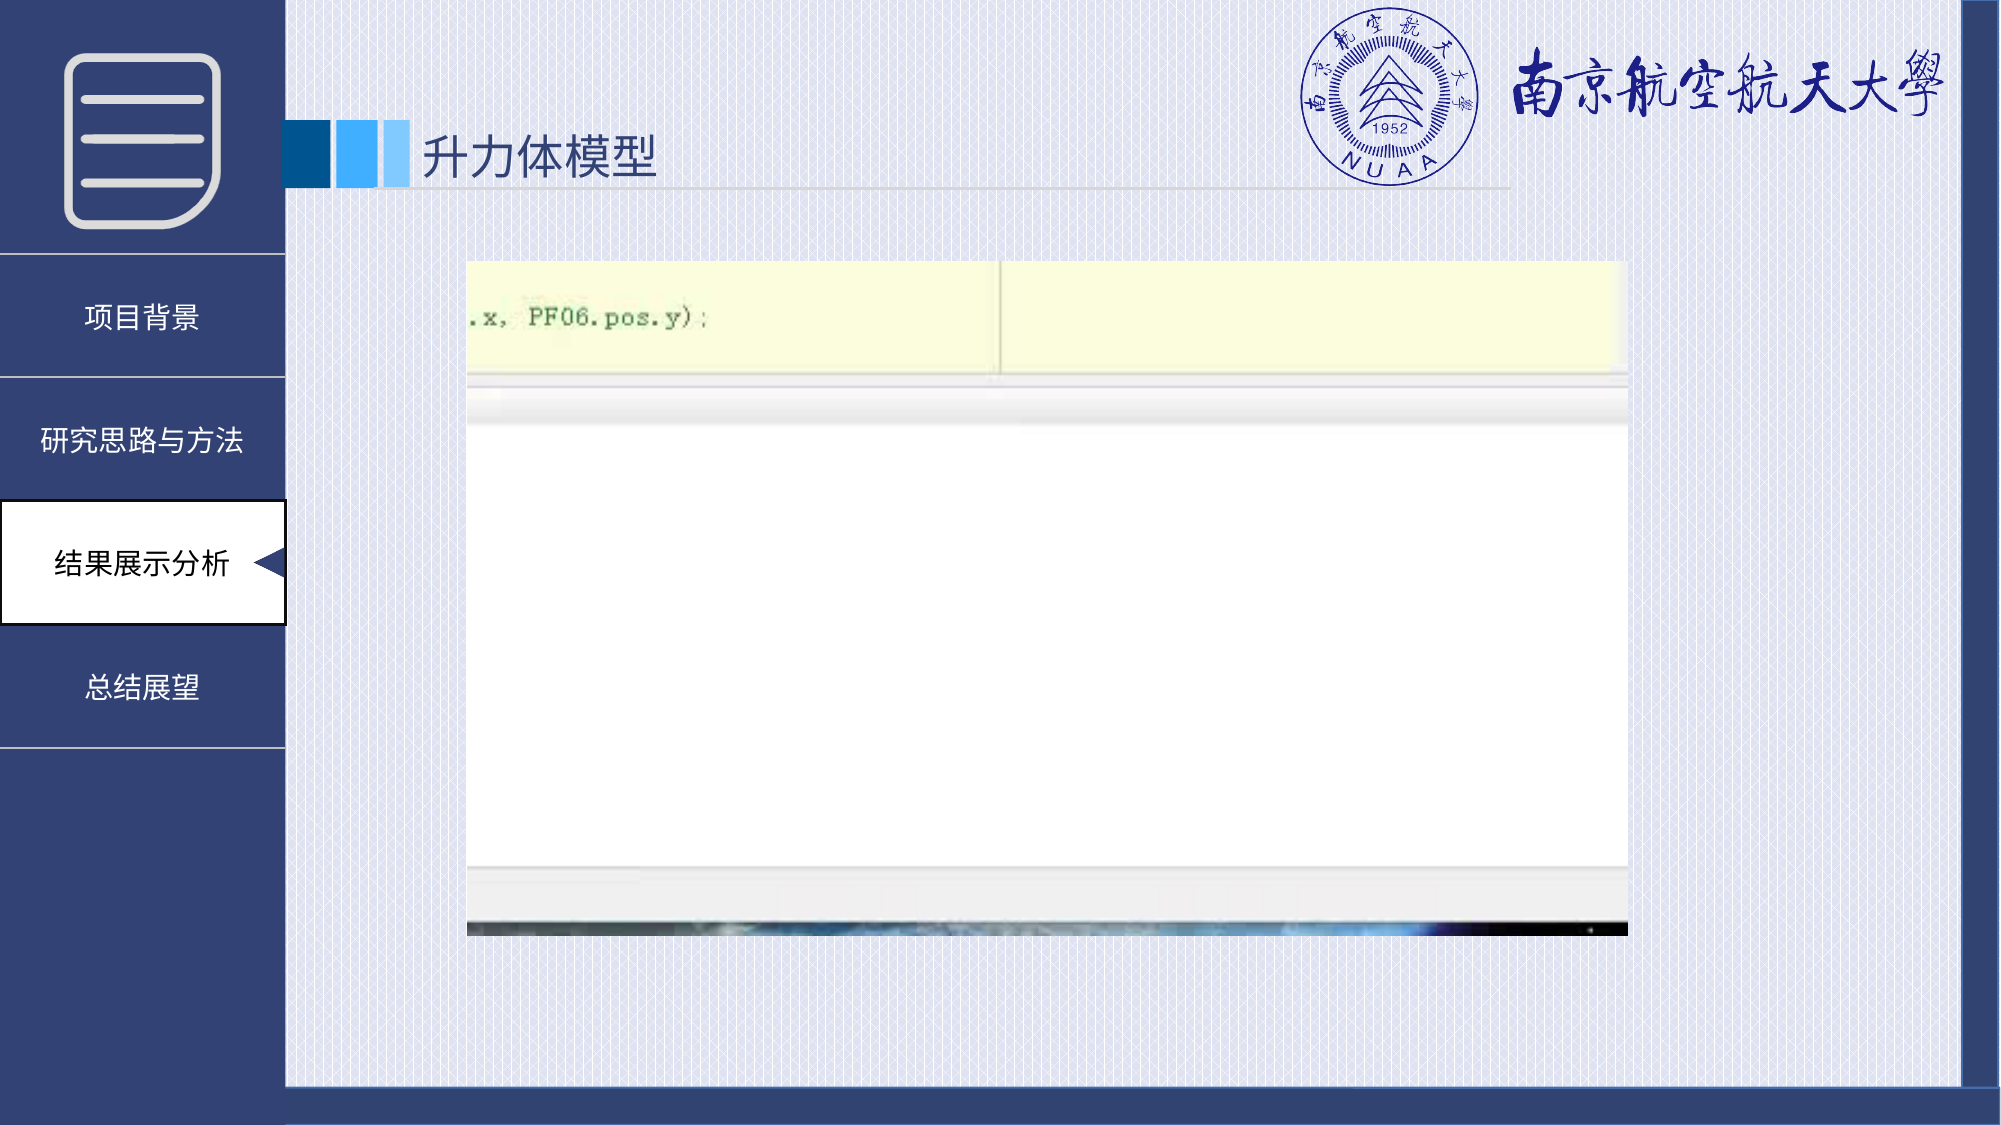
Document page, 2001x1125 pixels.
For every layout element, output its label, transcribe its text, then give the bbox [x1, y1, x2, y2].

text_box 升力体模型 [407, 120, 1669, 192]
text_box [466, 260, 1629, 937]
picture [42, 37, 243, 237]
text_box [281, 120, 410, 189]
picture [1300, 7, 1944, 186]
